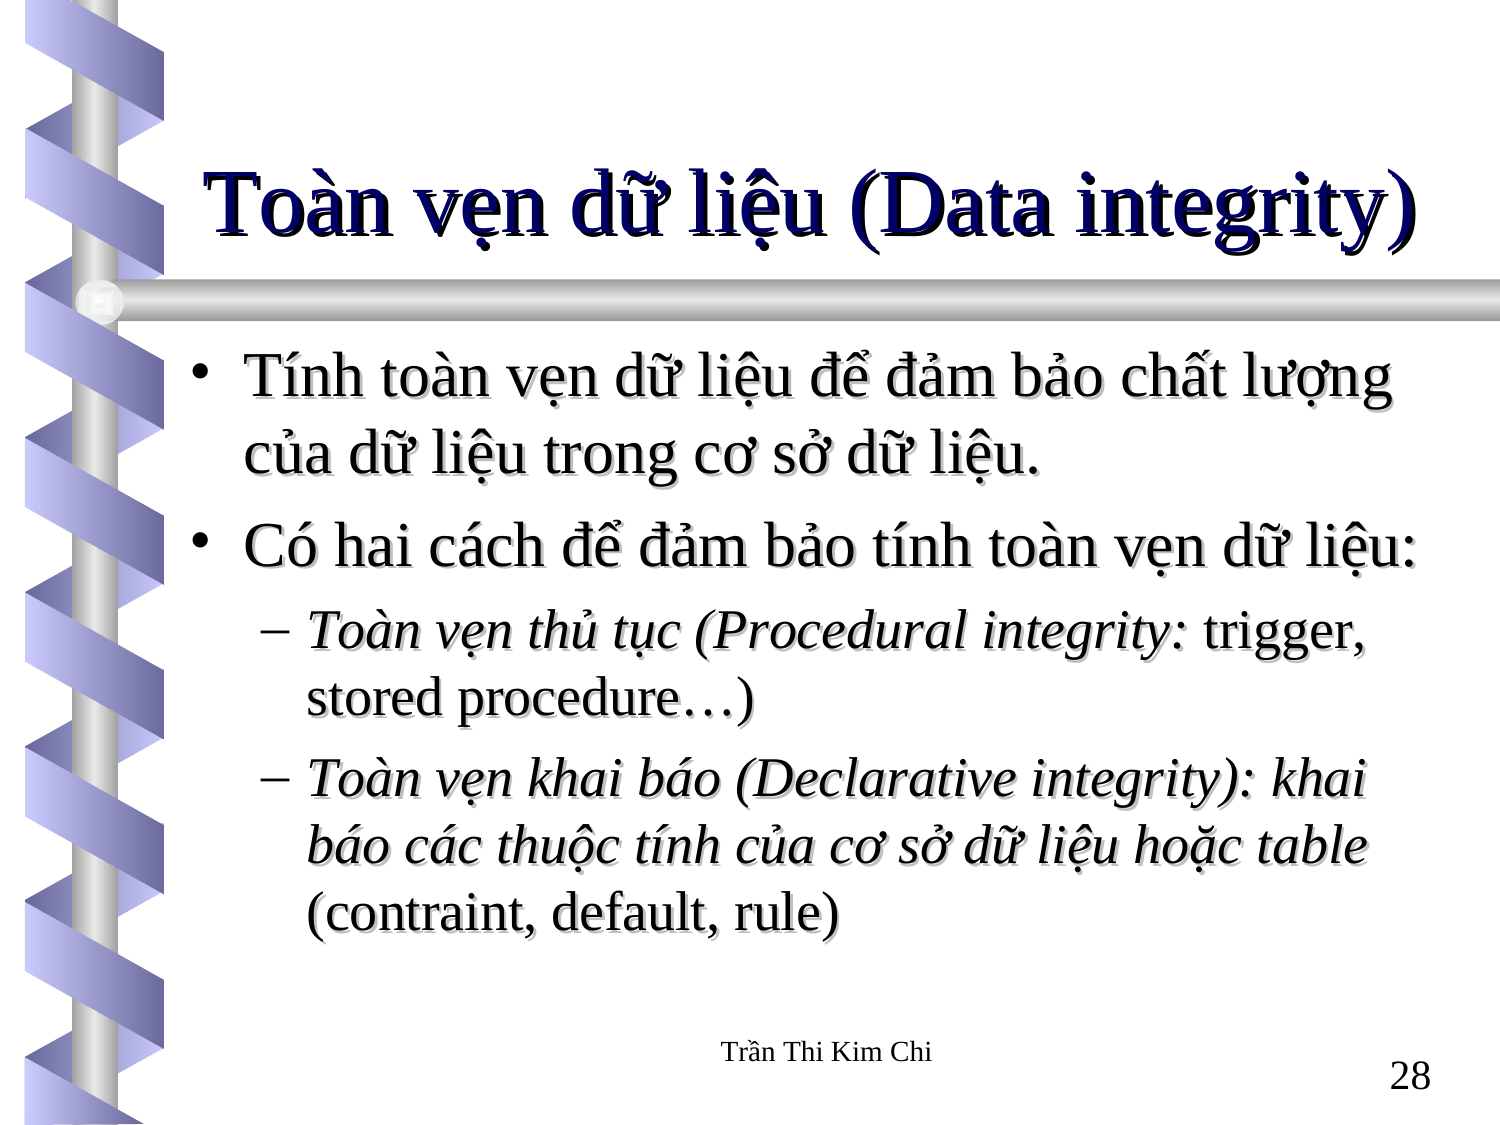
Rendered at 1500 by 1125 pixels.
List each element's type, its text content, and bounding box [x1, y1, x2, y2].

text_box Tính toàn vẹn dữ liệu để đảm bảo chất lượng của dữ liệu trong cơ sở dữ liệu. Có hai cách để đảm bảo tính toàn vẹn dữ liệu: Toàn vẹn thủ tục (Procedural integrity: trigger, stored procedure…) Toàn vẹn khai báo (Declarative integrity): khai báo các thuộc tính của cơ sở dữ liệu hoặc table (contraint, default, rule) [174, 324, 1463, 1000]
text_box Trần Thi Kim Chi [589, 1024, 1065, 1100]
title Toàn vẹn dữ liệu (Data integrity) [187, 133, 1463, 259]
